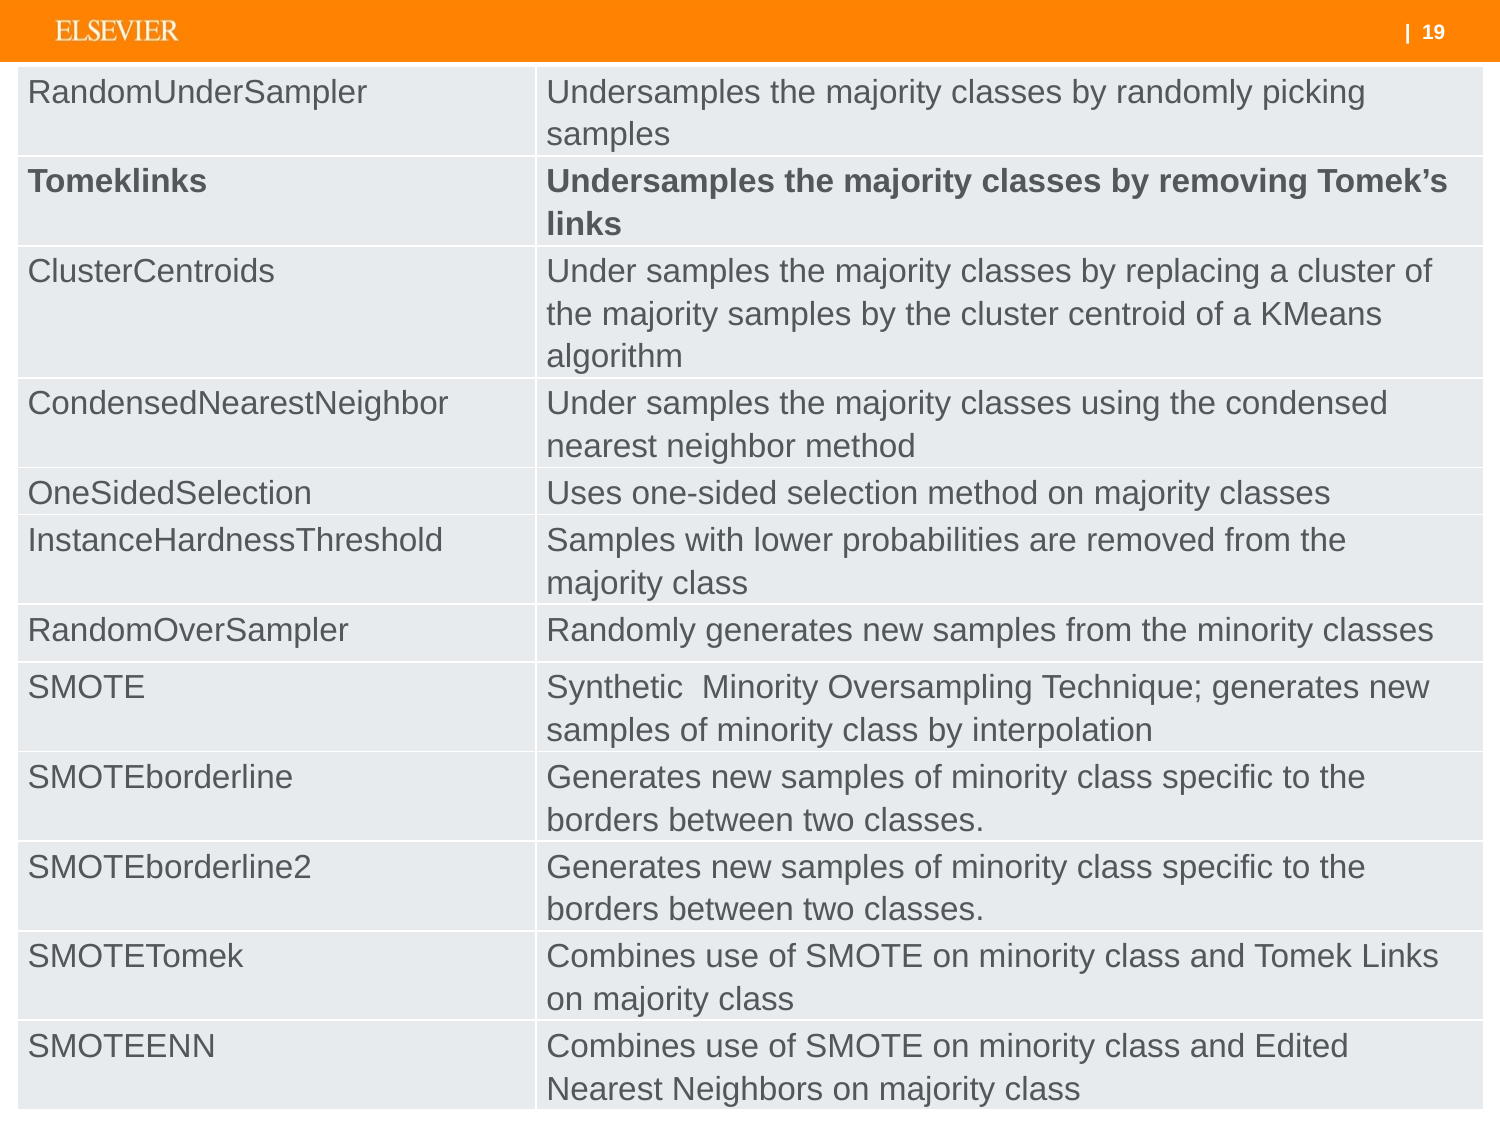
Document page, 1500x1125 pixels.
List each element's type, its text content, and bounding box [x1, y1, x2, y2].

table_cell SMOTE [18, 663, 535, 751]
table_cell CondensedNearestNeighbor [18, 379, 535, 467]
table_cell SMOTETomek [18, 932, 535, 1019]
table_cell Randomly generates new samples from the minority classes [537, 605, 1483, 661]
table_cell SMOTEborderline2 [18, 842, 535, 930]
table_cell Combines use of SMOTE on minority class and Tomek Links on majority class [537, 932, 1483, 1019]
table_cell Generates new samples of minority class specific to the borders between two classes. [537, 842, 1483, 930]
table_cell Uses one-sided selection method on majority classes [537, 468, 1483, 514]
table_cell InstanceHardnessThreshold [18, 515, 535, 603]
table_cell Under samples the majority classes by replacing a cluster of the majority samples by the cluster centroid of a KMeans algorithm [537, 247, 1483, 377]
table_cell OneSidedSelection [18, 468, 535, 514]
table_cell Combines use of SMOTE on minority class and Edited Nearest Neighbors on majority class [537, 1021, 1483, 1109]
table_cell SMOTEENN [18, 1021, 535, 1109]
table_cell ClusterCentroids [18, 247, 535, 377]
picture [0, 0, 1500, 62]
table_cell Samples with lower probabilities are removed from the majority class [537, 515, 1483, 603]
table_cell SMOTEborderline [18, 752, 535, 840]
table_cell RandomOverSampler [18, 605, 535, 661]
table_header RandomUnderSampler [18, 67, 535, 155]
table_cell Undersamples the majority classes by removing Tomek’s links [537, 157, 1483, 245]
table_cell Under samples the majority classes using the condensed nearest neighbor method [537, 379, 1483, 467]
table_cell Synthetic Minority Oversampling Technique; generates new samples of minority class by interpolation [537, 663, 1483, 751]
table_cell Tomeklinks [18, 157, 535, 245]
table_cell Generates new samples of minority class specific to the borders between two classes. [537, 752, 1483, 840]
table_header Undersamples the majority classes by randomly picking samples [537, 67, 1483, 155]
